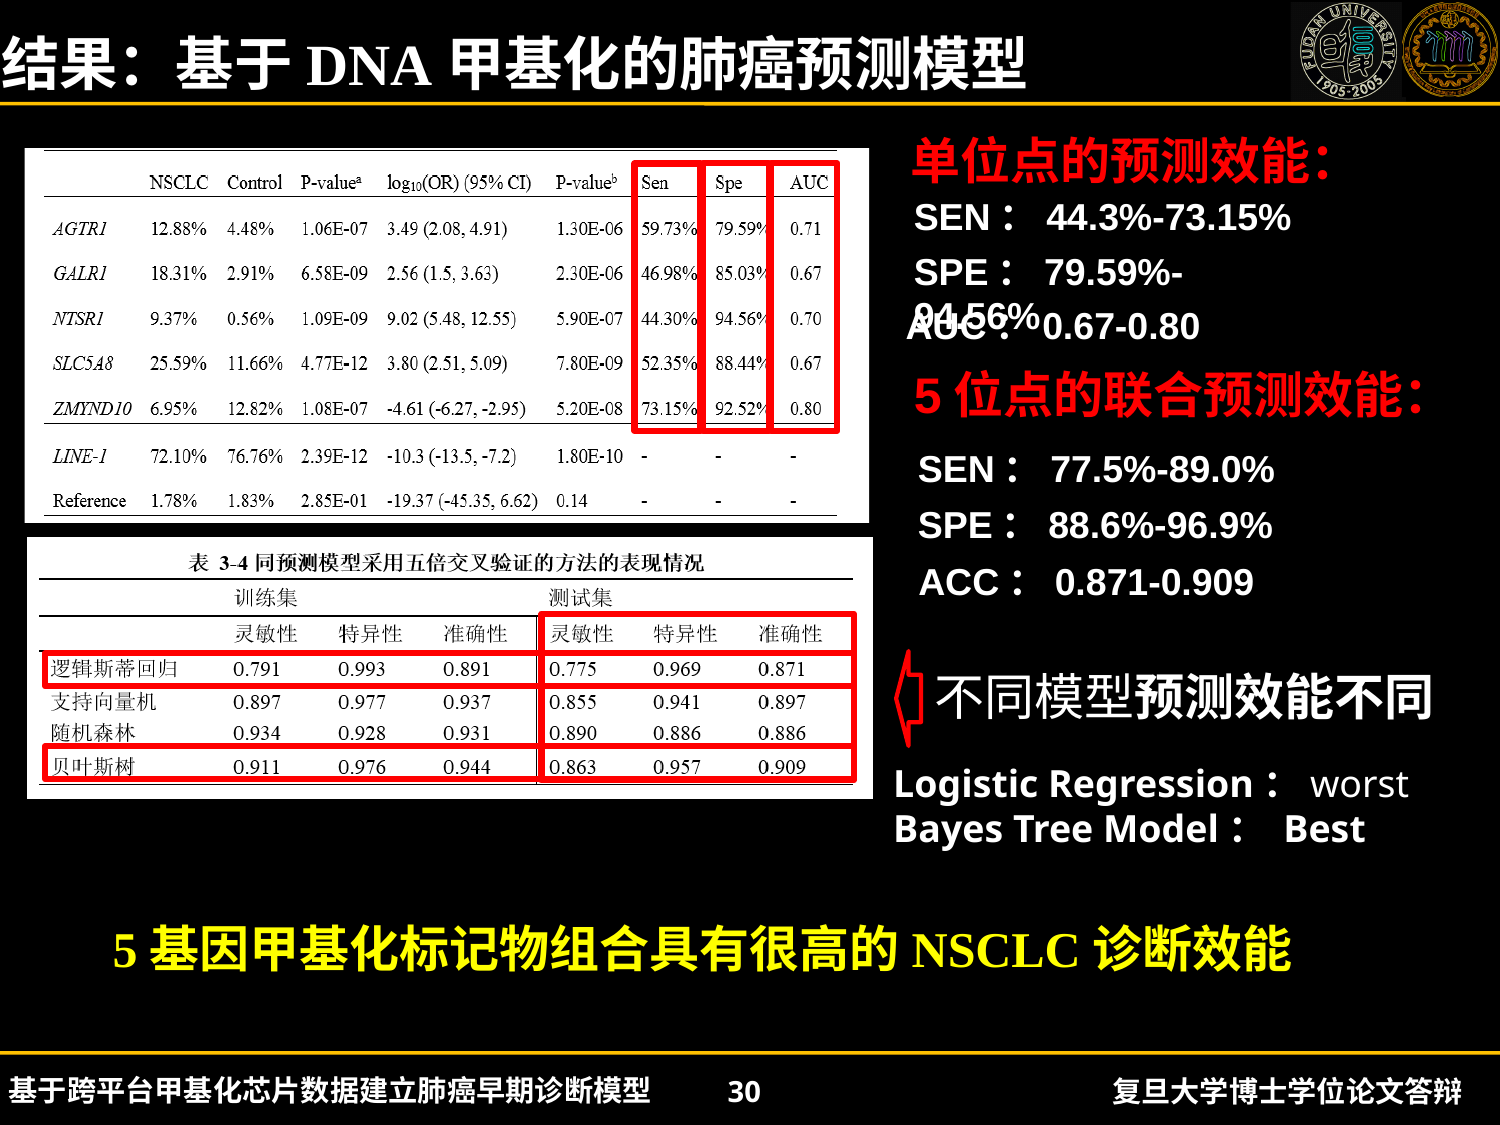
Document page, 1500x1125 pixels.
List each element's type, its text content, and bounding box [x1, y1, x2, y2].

text_box SEN：77.5%-89.0% [903, 437, 1386, 493]
text_box 单位点的预测效能： [895, 121, 1472, 197]
text_box 结果：基于DNA甲基化的肺癌预测模型 [0, 19, 1044, 105]
text_box AUC：0.67-0.80 [890, 294, 1215, 355]
slide_number 30 [667, 1065, 920, 1125]
footer 复旦大学博士学位论文答辩 [1097, 1065, 1484, 1125]
text_box [894, 648, 924, 749]
text_box Logistic Regression：worst Bayes Tree Model： Best [878, 752, 1483, 858]
text_box SEN：44.3%-73.15% [898, 185, 1386, 246]
text_box 不同模型预测效能不同 [920, 658, 1483, 733]
text_box ACC：0.871-0.909 [903, 550, 1403, 611]
picture [27, 537, 874, 800]
picture [23, 147, 870, 524]
text_box 5位点的联合预测效能： [898, 356, 1500, 432]
picture [1290, 2, 1500, 101]
text_box 5基因甲基化标记物组合具有很高的NSCLC诊断效能 [98, 880, 1440, 985]
text_box SPE：88.6%-96.9% [903, 493, 1407, 554]
text_box SPE：79.59%-94.56% [898, 240, 1320, 345]
text_box 基于跨平台甲基化芯片数据建立肺癌早期诊断模型 [0, 1065, 667, 1125]
